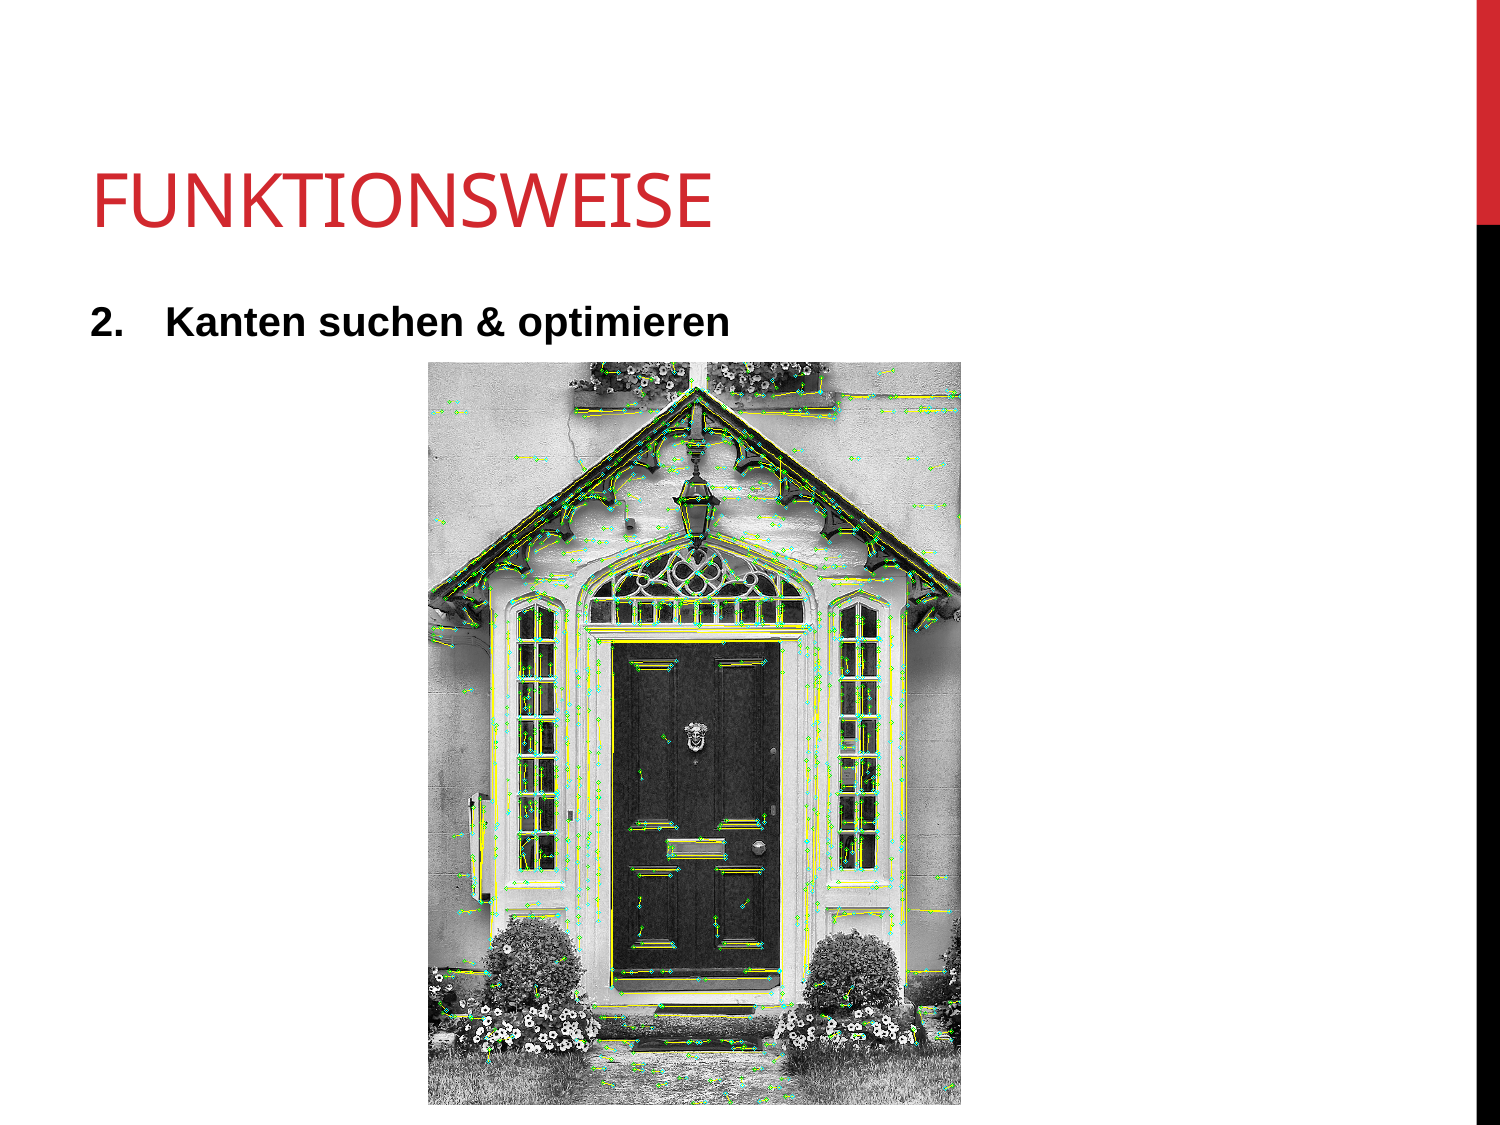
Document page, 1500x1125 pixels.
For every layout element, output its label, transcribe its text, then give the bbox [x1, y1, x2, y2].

title Funktionsweise [75, 25, 1025, 250]
list Kanten suchen & optimieren [75, 287, 1325, 1005]
picture [428, 362, 961, 1106]
